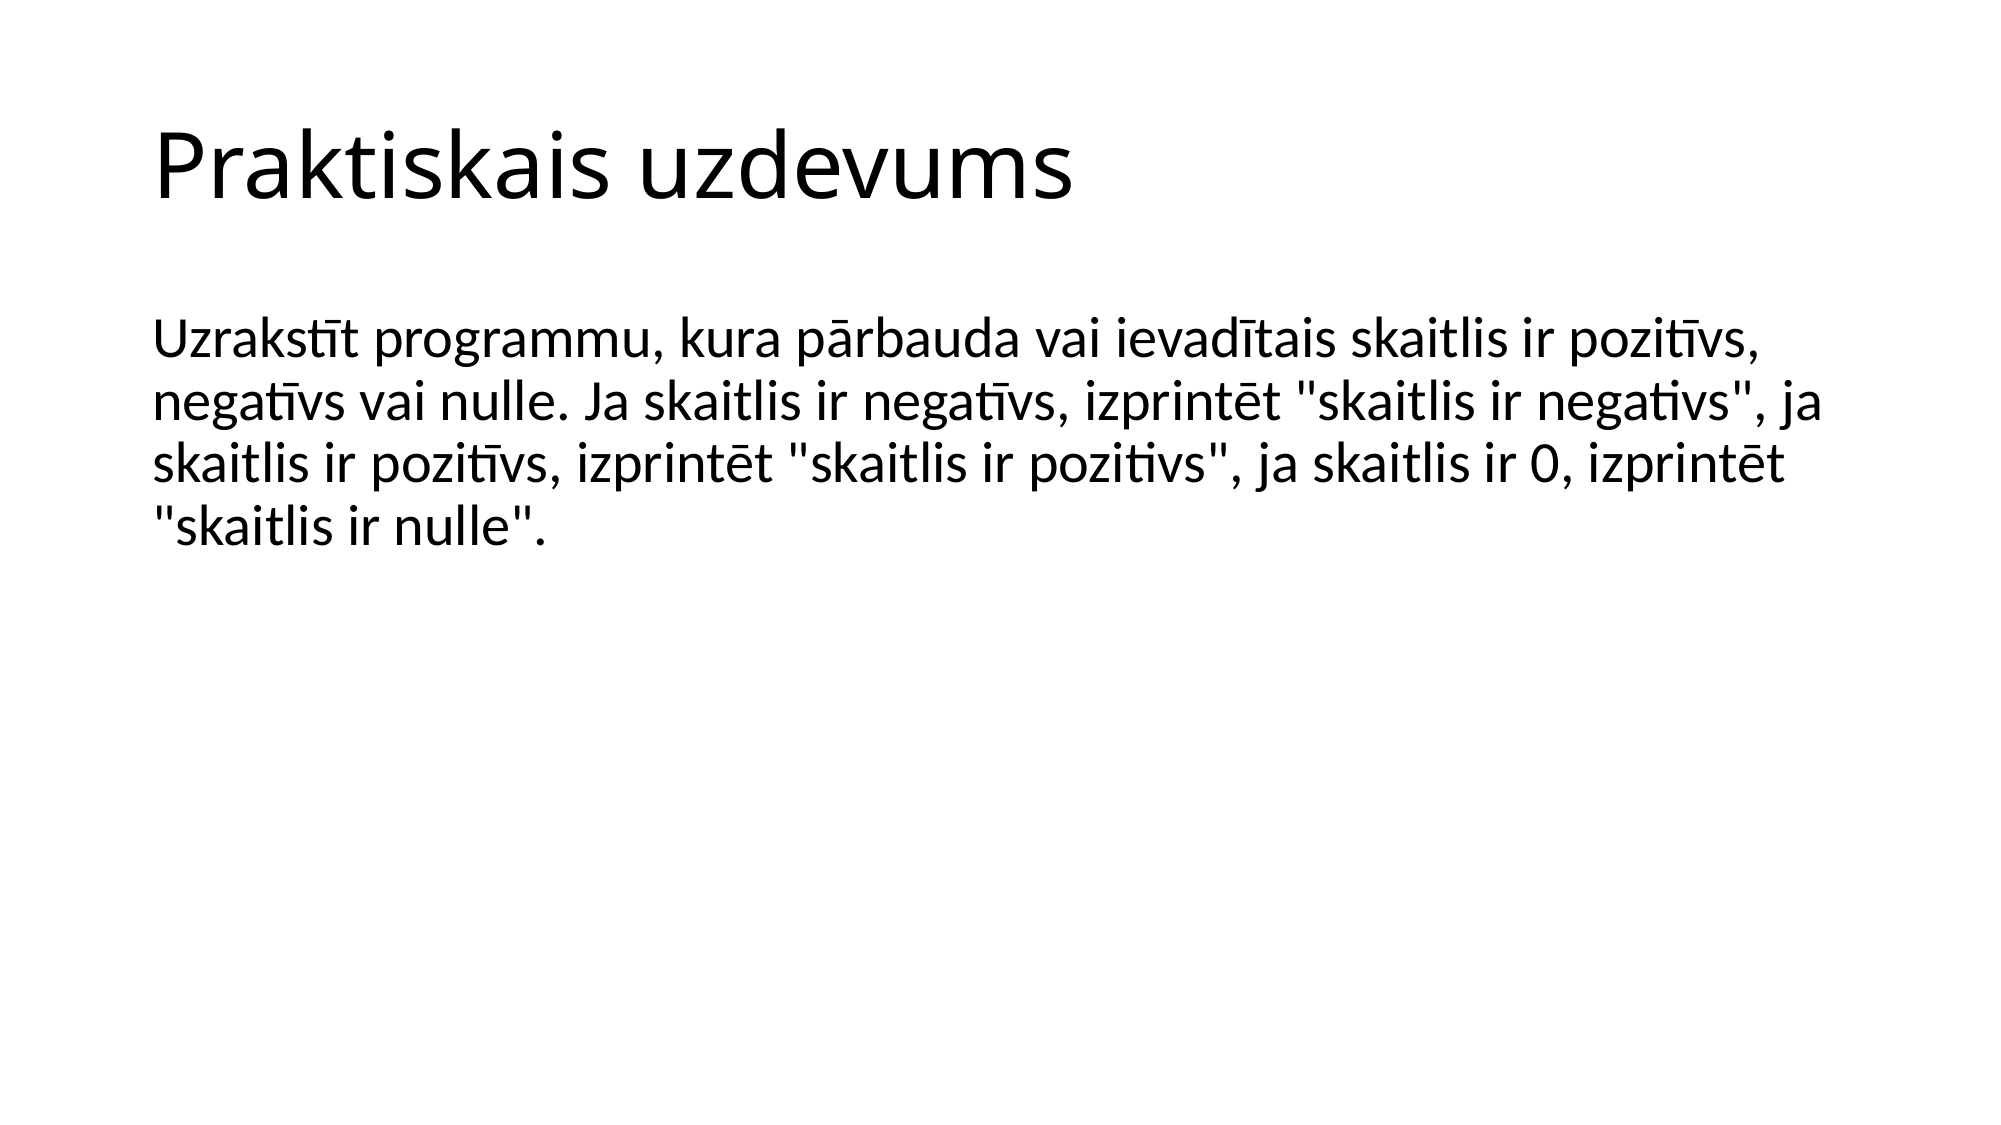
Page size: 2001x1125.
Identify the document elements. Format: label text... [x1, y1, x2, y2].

title Praktiskais uzdevums [137, 59, 1863, 278]
list Uzrakstīt programmu, kura pārbauda vai ievadītais skaitlis ir pozitīvs, negatīvs vai nulle. Ja skaitlis ir negatīvs, izprintēt "skaitlis ir negativs", ja skaitlis ir pozitīvs, izprintēt "skaitlis ir pozitivs", ja skaitlis ir 0, izprintēt "skaitlis ir nulle". [137, 299, 1863, 1014]
